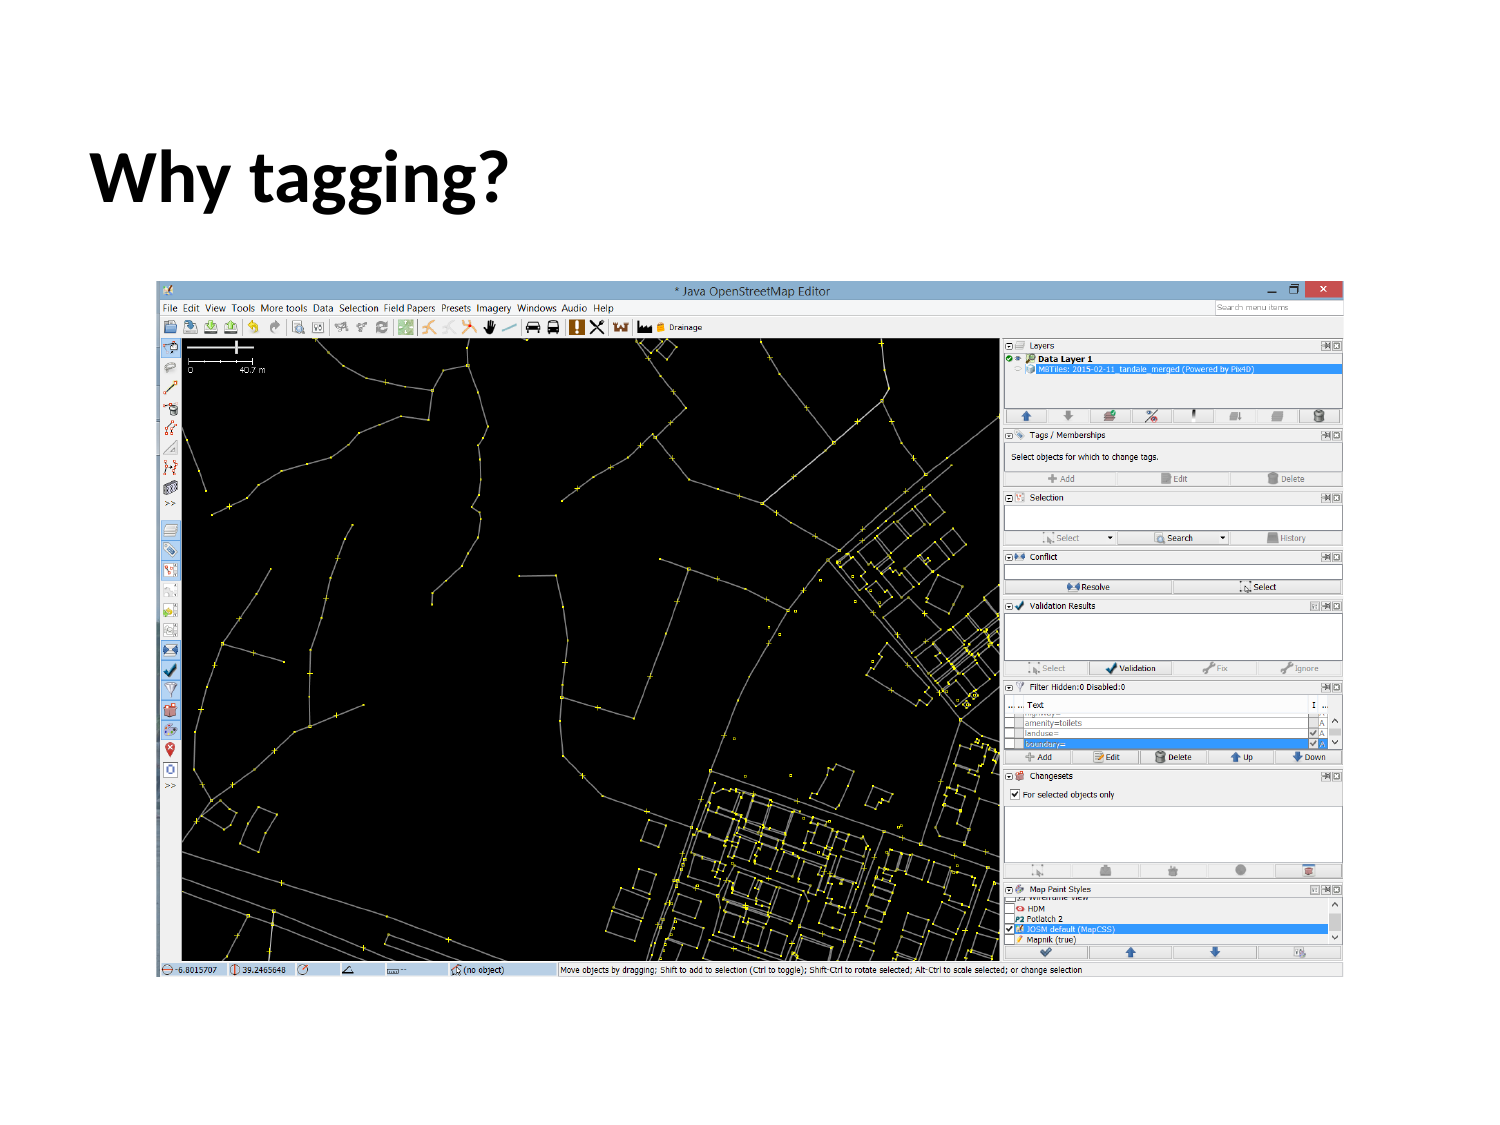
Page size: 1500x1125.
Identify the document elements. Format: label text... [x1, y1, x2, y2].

picture [155, 281, 1344, 977]
text_box Why tagging? [75, 45, 1425, 233]
